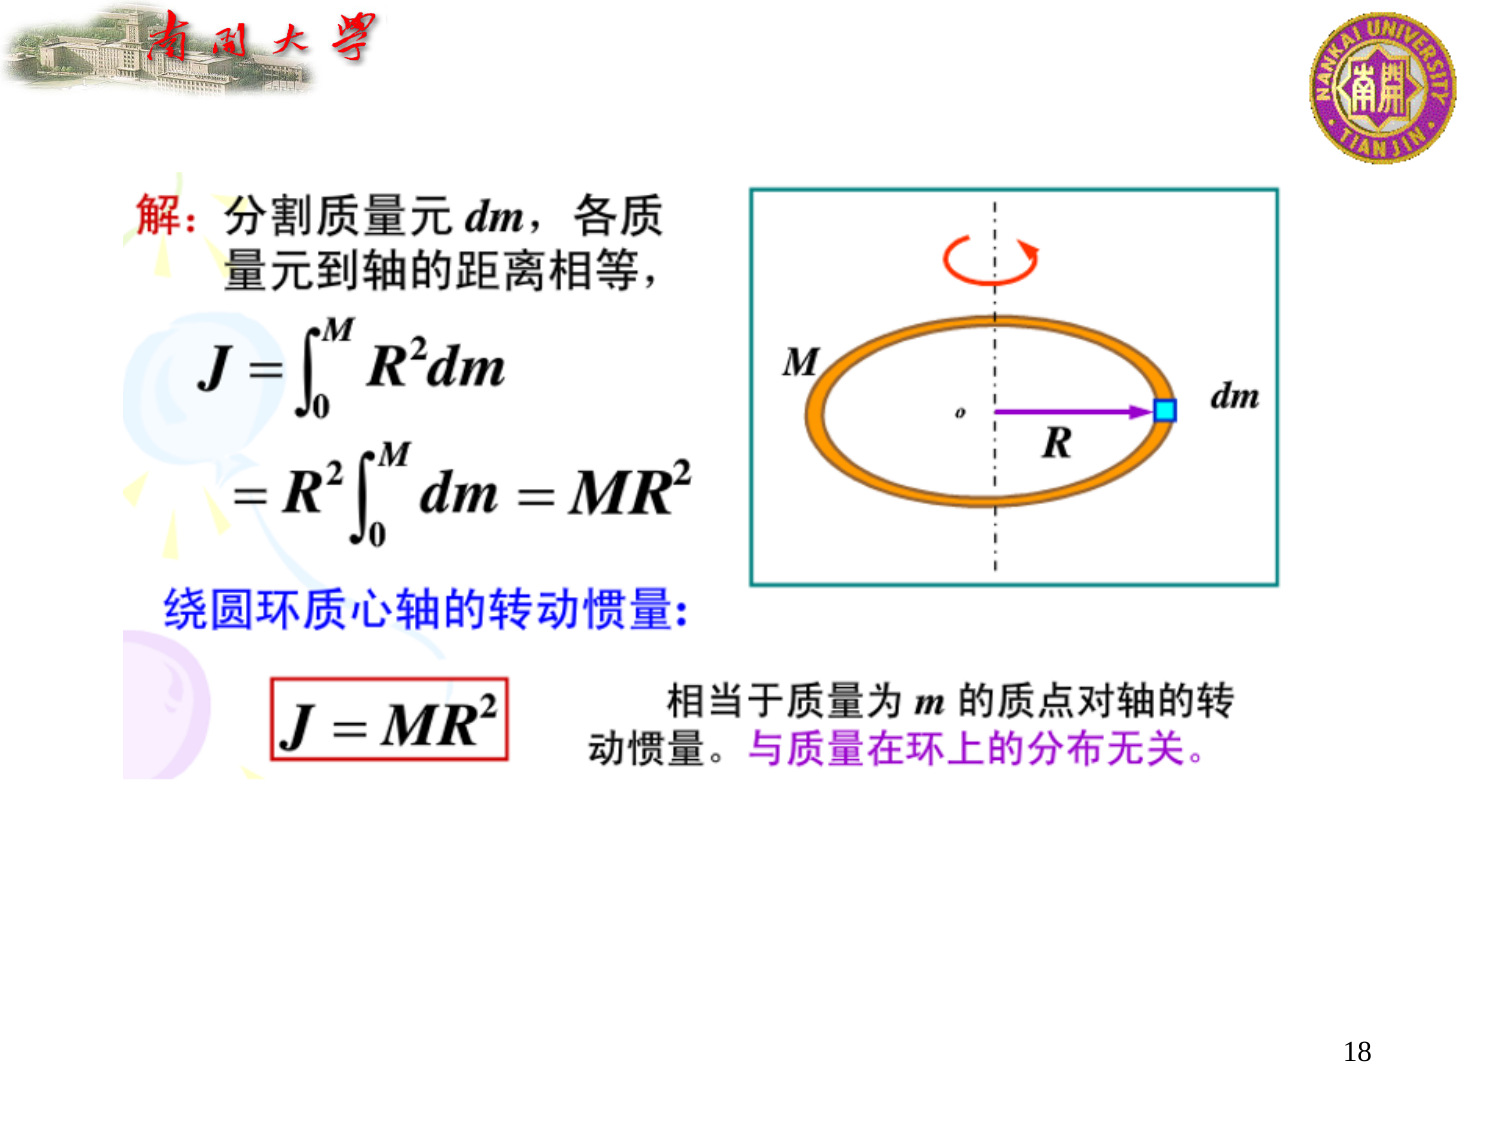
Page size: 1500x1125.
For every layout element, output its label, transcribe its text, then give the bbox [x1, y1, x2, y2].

picture [0, 0, 388, 100]
picture [123, 0, 1500, 806]
slide_number 18 [1074, 1024, 1388, 1101]
